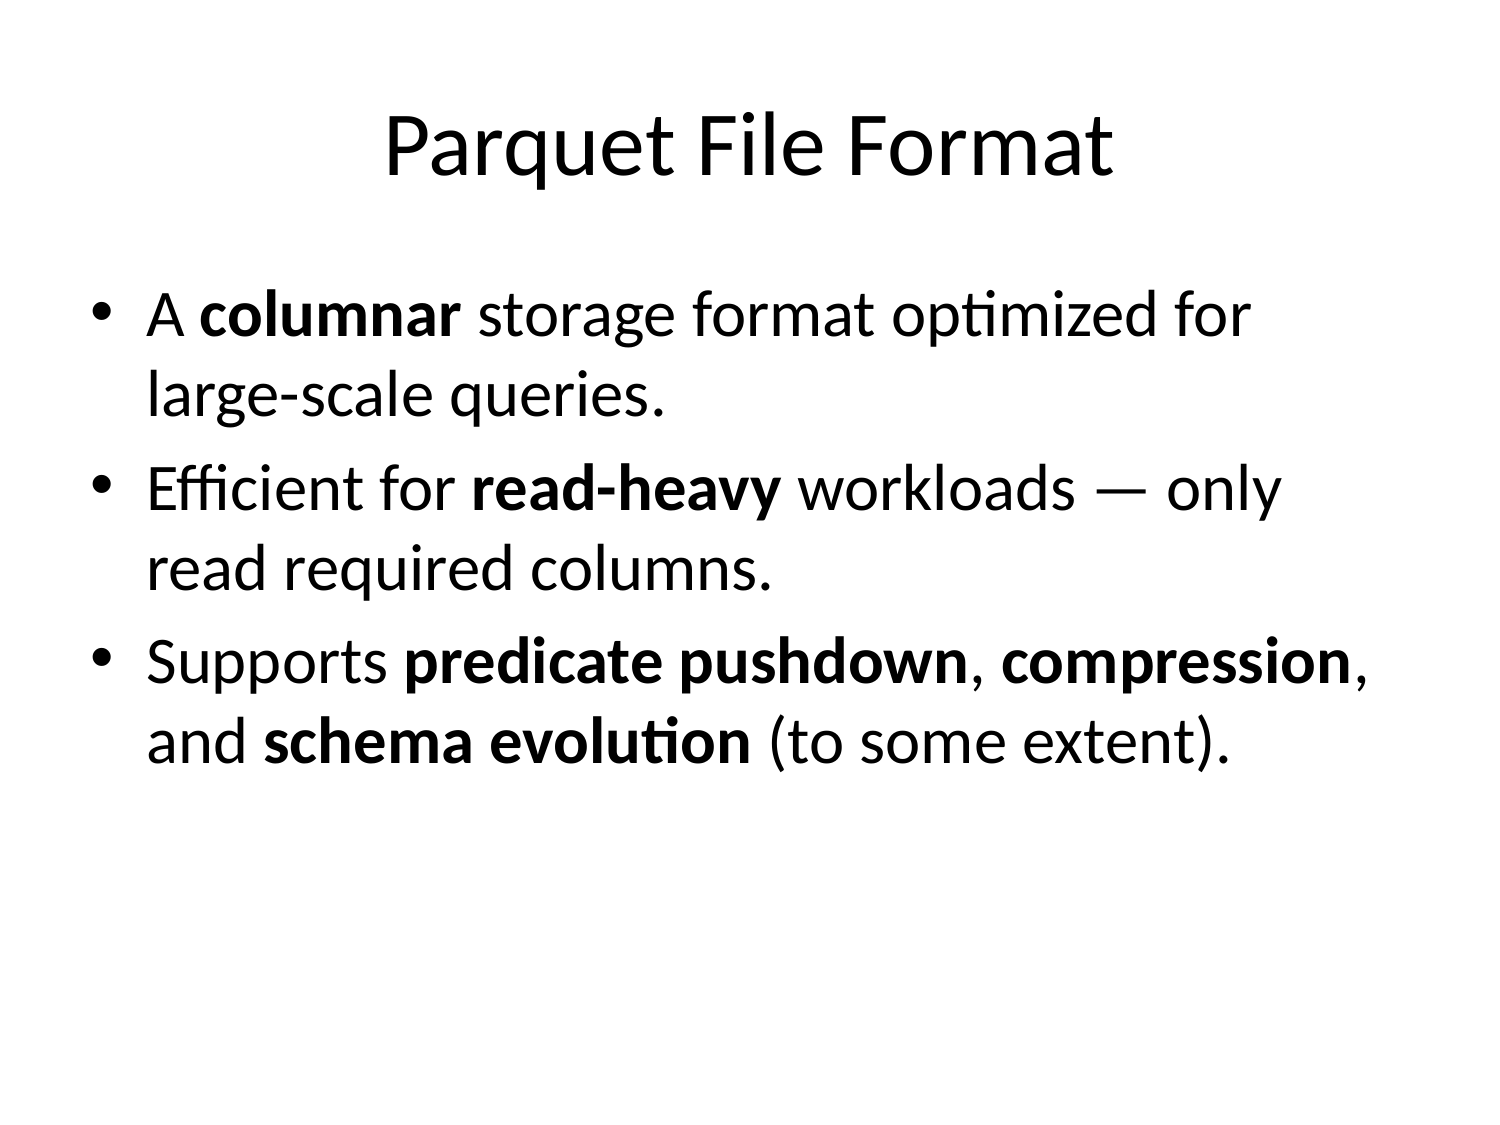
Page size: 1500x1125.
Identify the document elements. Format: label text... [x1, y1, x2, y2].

title Parquet File Format [75, 45, 1425, 233]
list A columnar storage format optimized for large-scale queries. Efficient for read-heavy workloads — only read required columns. Supports predicate pushdown, compression, and schema evolution (to some extent). [75, 262, 1425, 1005]
